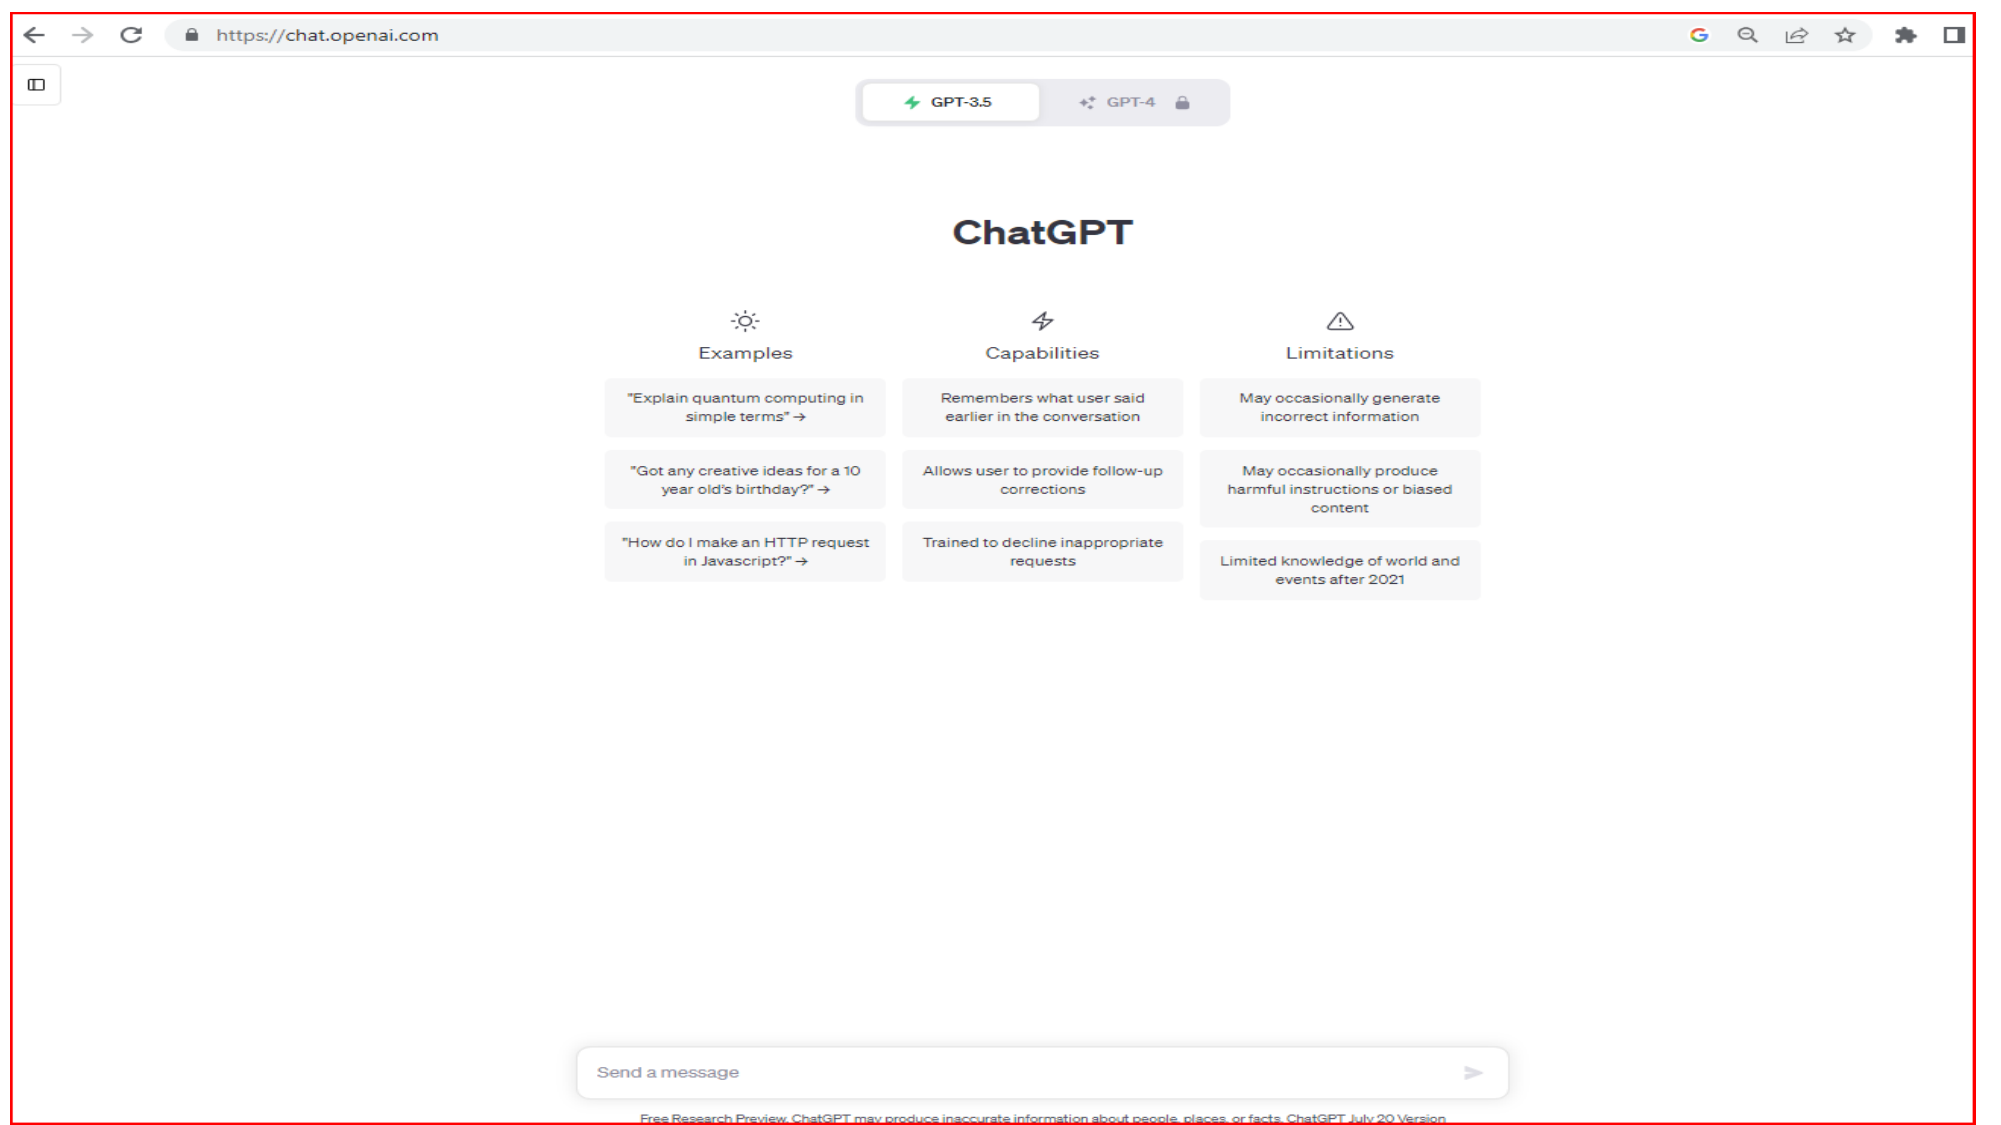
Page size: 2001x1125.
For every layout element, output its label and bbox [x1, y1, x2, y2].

list [10, 12, 1976, 1125]
